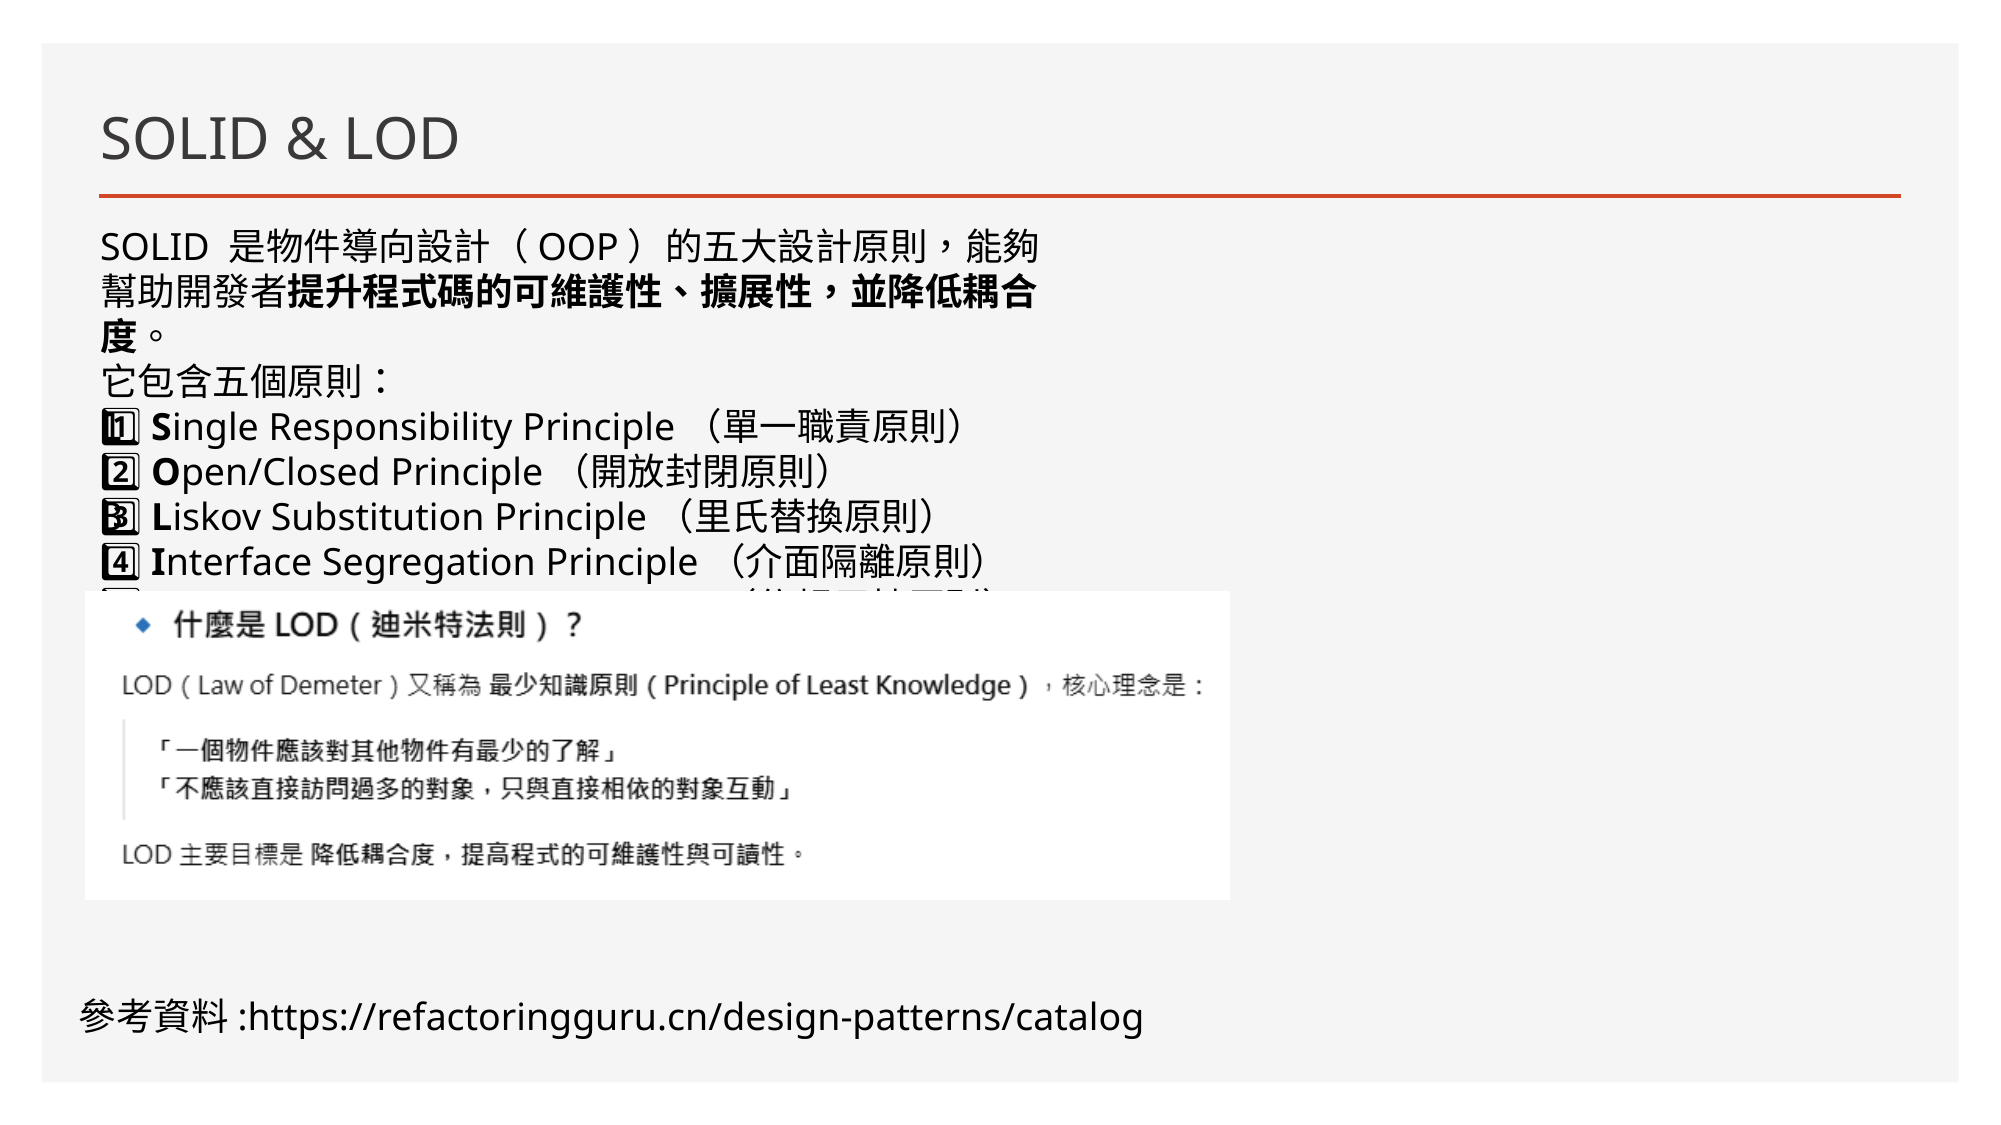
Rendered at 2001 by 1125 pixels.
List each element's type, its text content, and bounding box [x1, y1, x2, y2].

text_box SOLID 是物件導向設計（OOP）的五大設計原則，能夠幫助開發者提升程式碼的可維護性、擴展性，並降低耦合度。 它包含五個原則： 1️⃣ Single Responsibility Principle（單一職責原則） 2️⃣ Open/Closed Principle（開放封閉原則） 3️⃣ Liskov Substitution Principle（里氏替換原則） 4️⃣ Interface Segregation Principle（介面隔離原則） 5️⃣ Dependency Inversion Principle（依賴反轉原則） [85, 215, 1086, 591]
title SOLID & LOD [85, 73, 1214, 179]
text_box 參考資料:https://refactoringguru.cn/design-patterns/catalog [63, 985, 1160, 1046]
picture [85, 591, 1230, 900]
